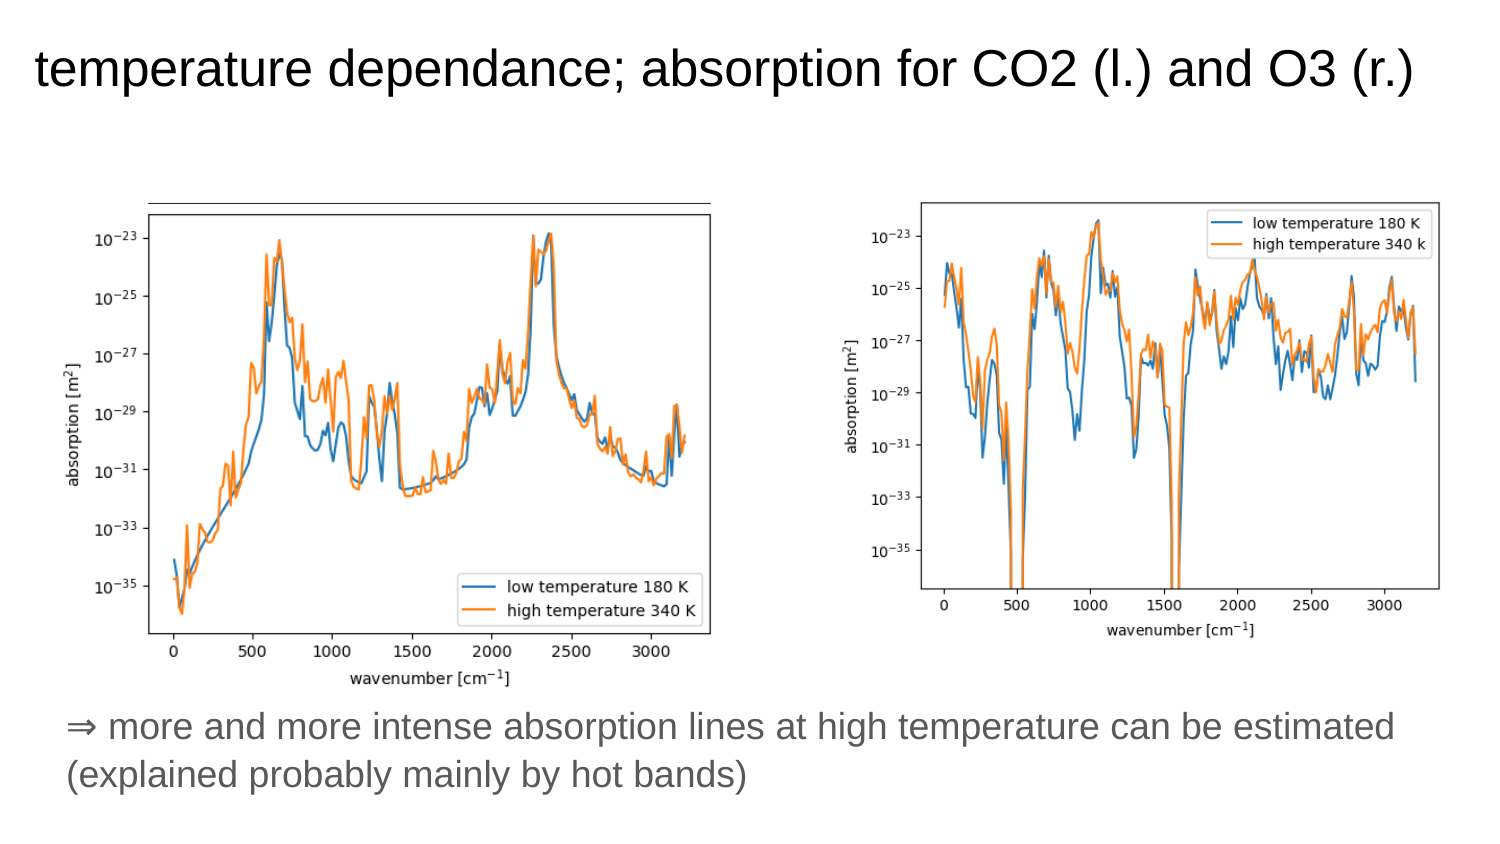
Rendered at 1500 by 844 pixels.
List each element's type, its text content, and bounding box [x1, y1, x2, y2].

picture [831, 193, 1450, 651]
picture [50, 188, 721, 700]
list ⇒ more and more intense absorption lines at high temperature can be estimated (explained probably mainly by hot bands) [51, 684, 1449, 814]
title temperature dependance; absorption for CO2 (l.) and O3 (r.) [19, 24, 1485, 119]
